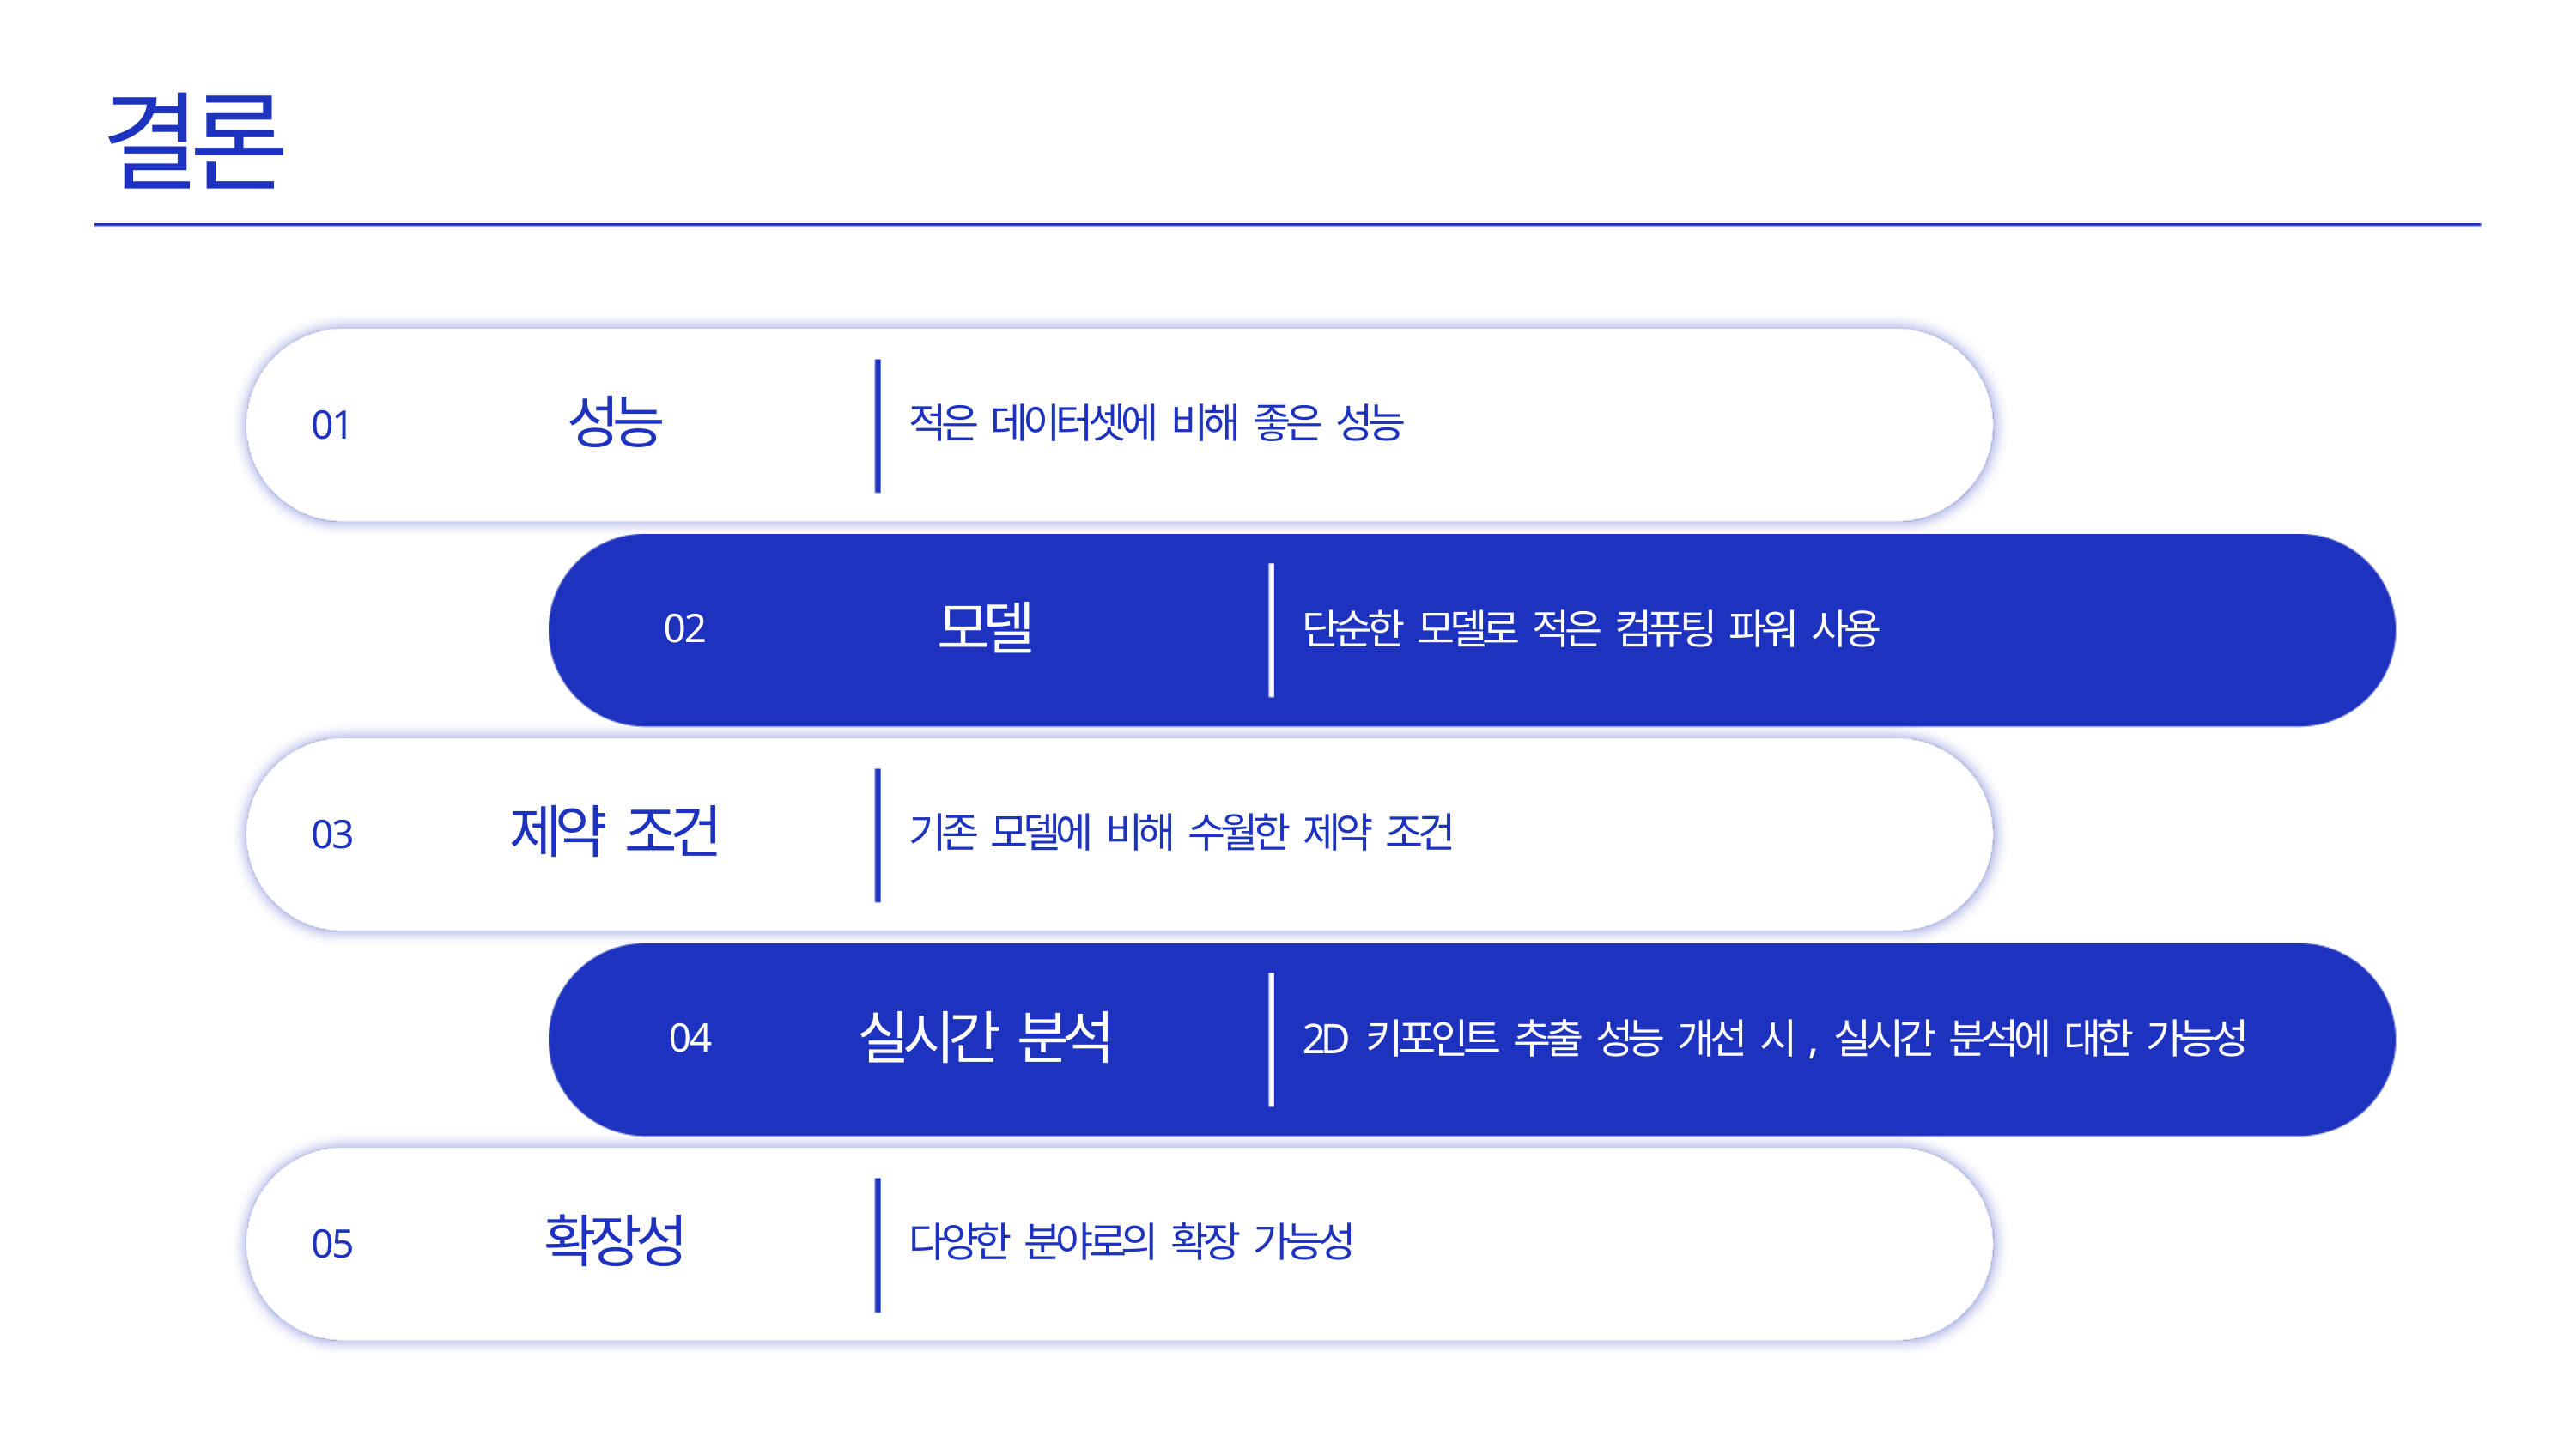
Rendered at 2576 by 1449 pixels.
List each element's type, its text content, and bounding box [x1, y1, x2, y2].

picture [246, 1148, 1996, 1342]
picture [246, 738, 1996, 932]
picture [549, 534, 2397, 729]
picture [94, 223, 2482, 227]
picture [549, 943, 2397, 1138]
text_box 결론 [101, 68, 2505, 219]
picture [246, 329, 1996, 523]
